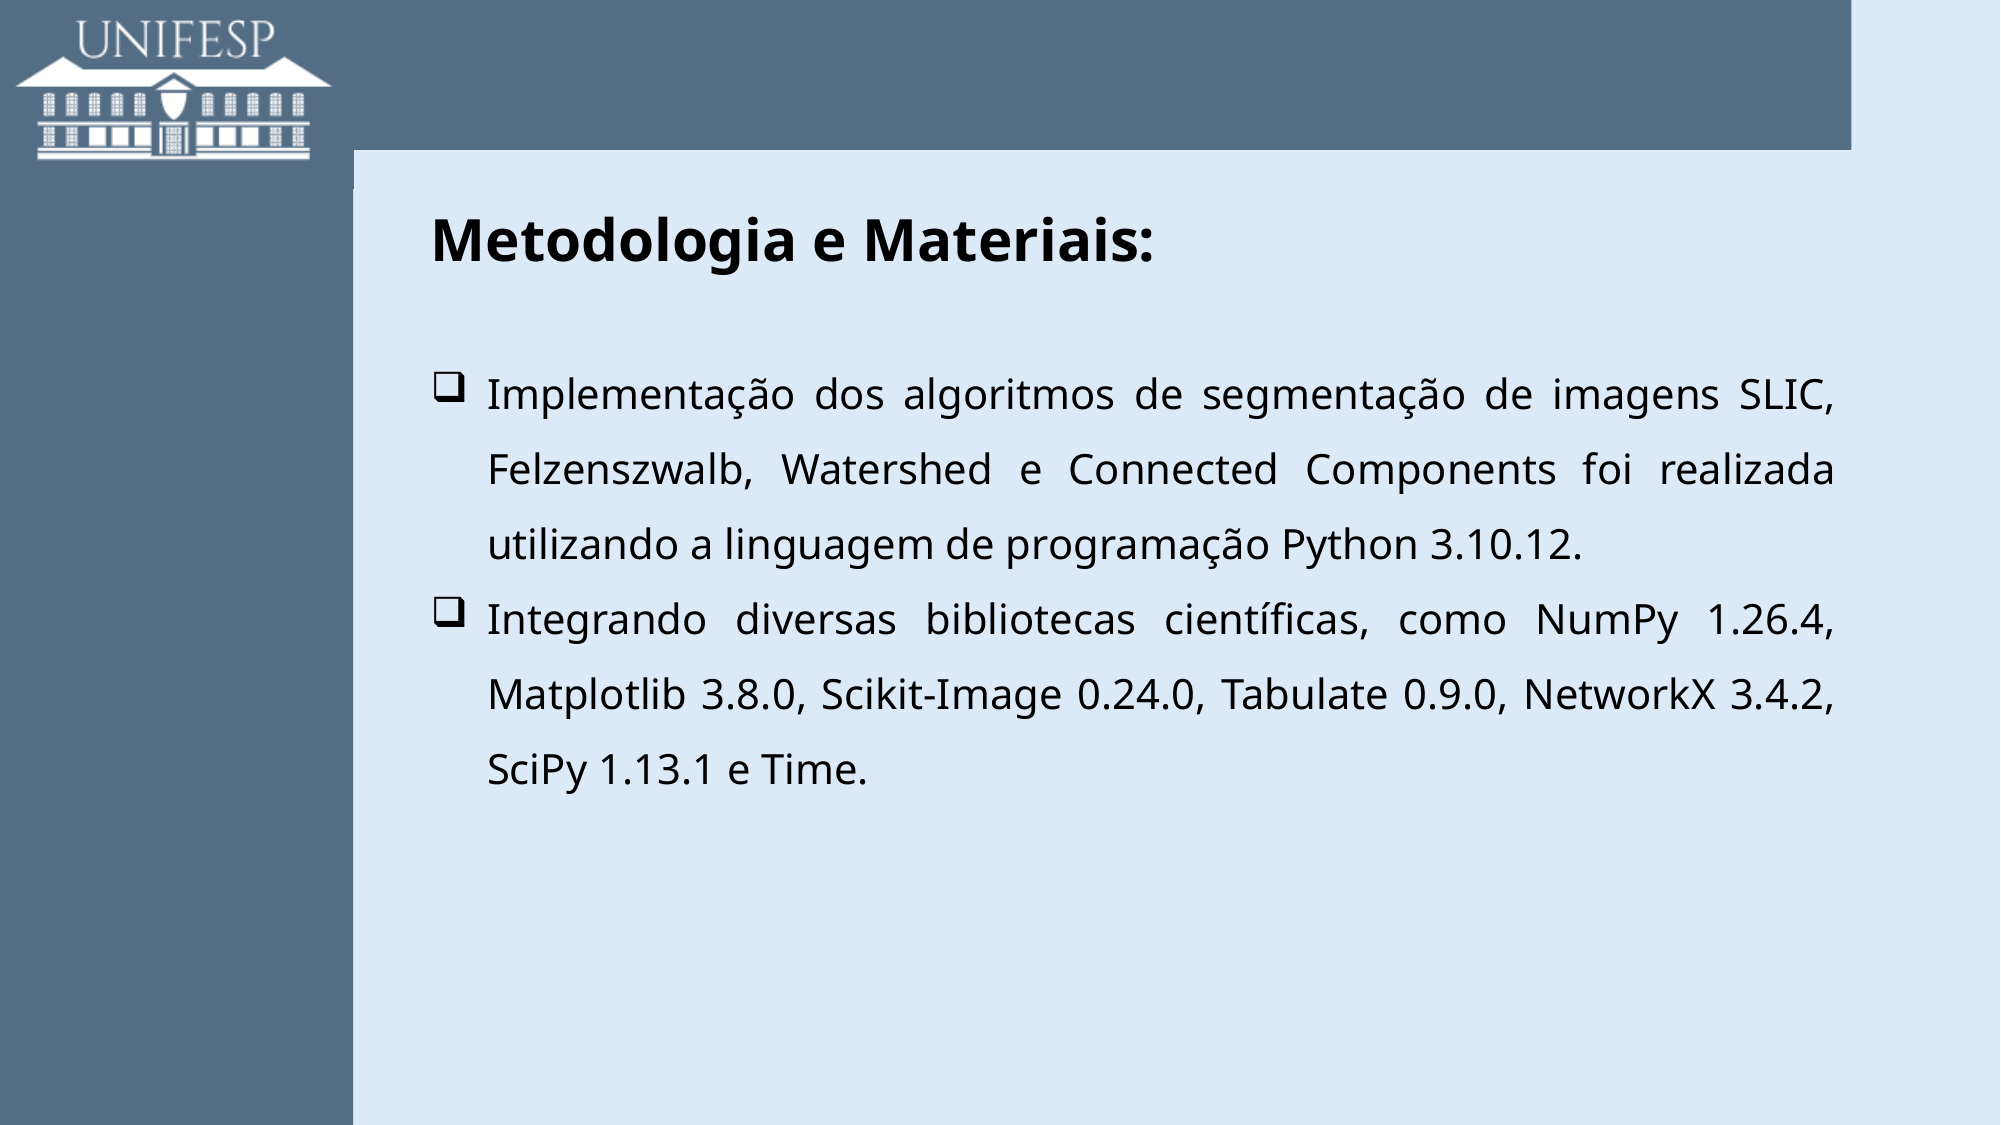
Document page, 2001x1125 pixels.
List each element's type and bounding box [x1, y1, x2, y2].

text_box [0, 0, 1853, 1125]
